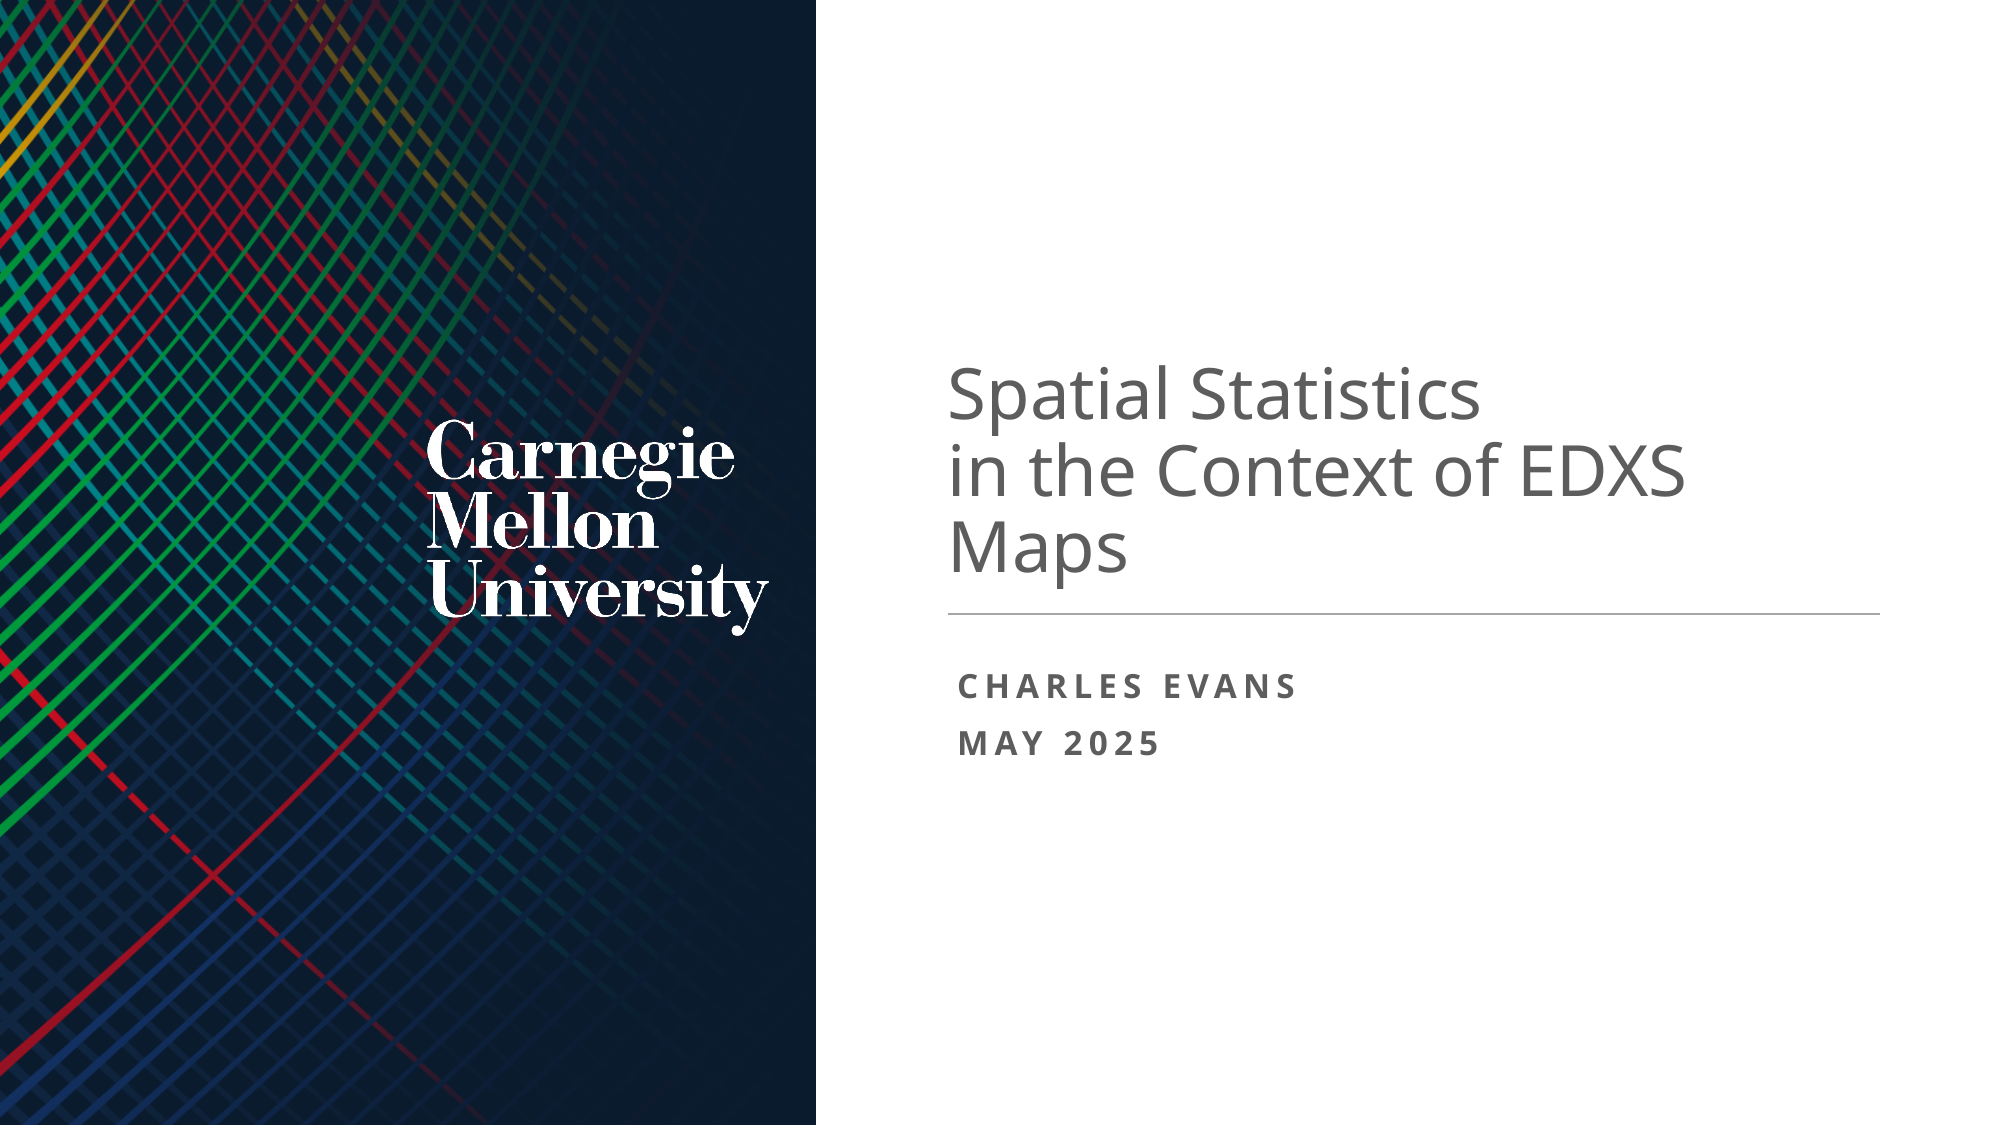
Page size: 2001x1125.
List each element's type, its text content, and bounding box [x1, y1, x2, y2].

list Spatial Statistics in the Context of EDXS Maps [939, 374, 1881, 573]
list Charles Evans May 2025 [948, 660, 1487, 773]
picture [0, 0, 816, 1125]
